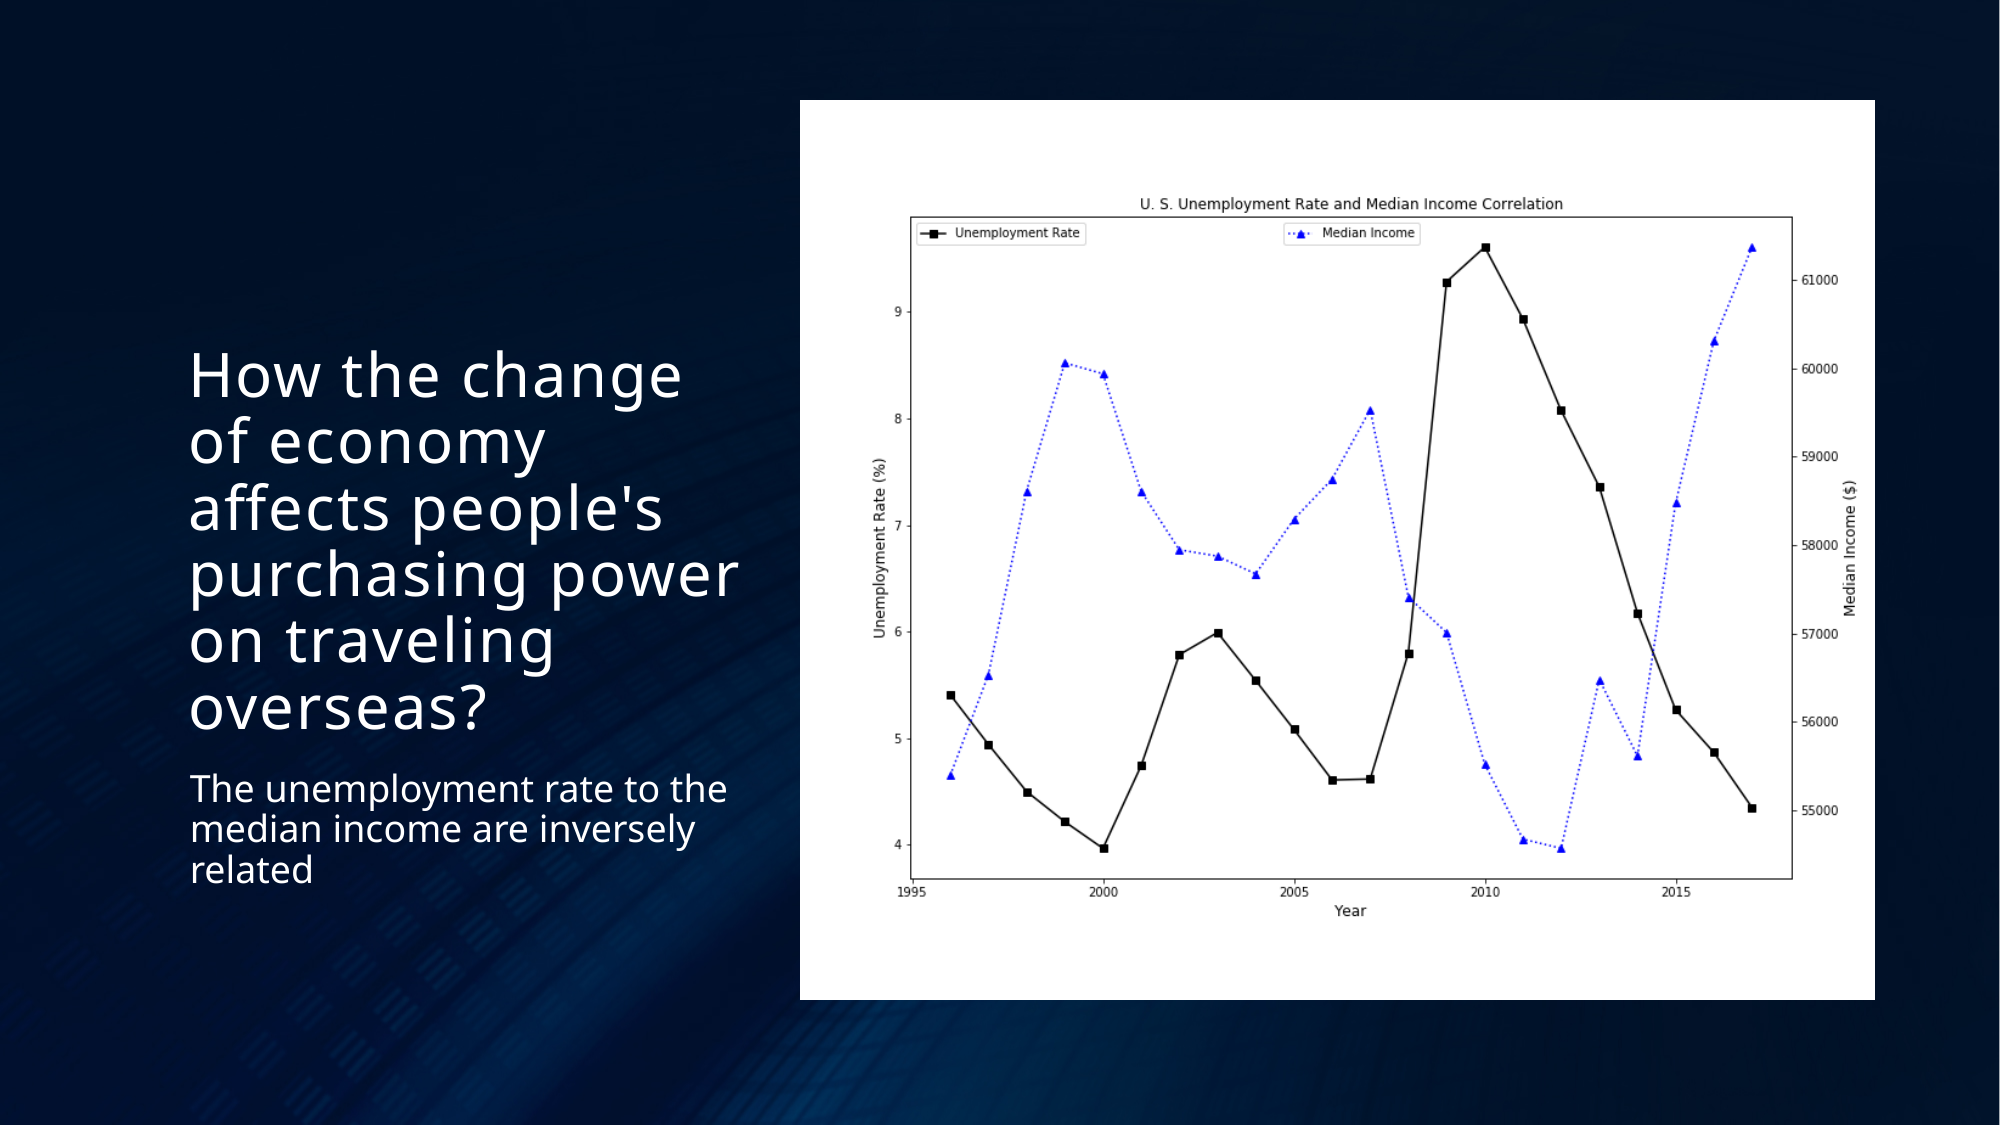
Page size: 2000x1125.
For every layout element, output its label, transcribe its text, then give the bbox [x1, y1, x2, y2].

list The unemployment rate to the median income are inversely related [174, 762, 763, 988]
picture [0, 0, 2000, 1125]
title How the change of economy affects people's purchasing power on traveling overseas? [173, 312, 764, 750]
